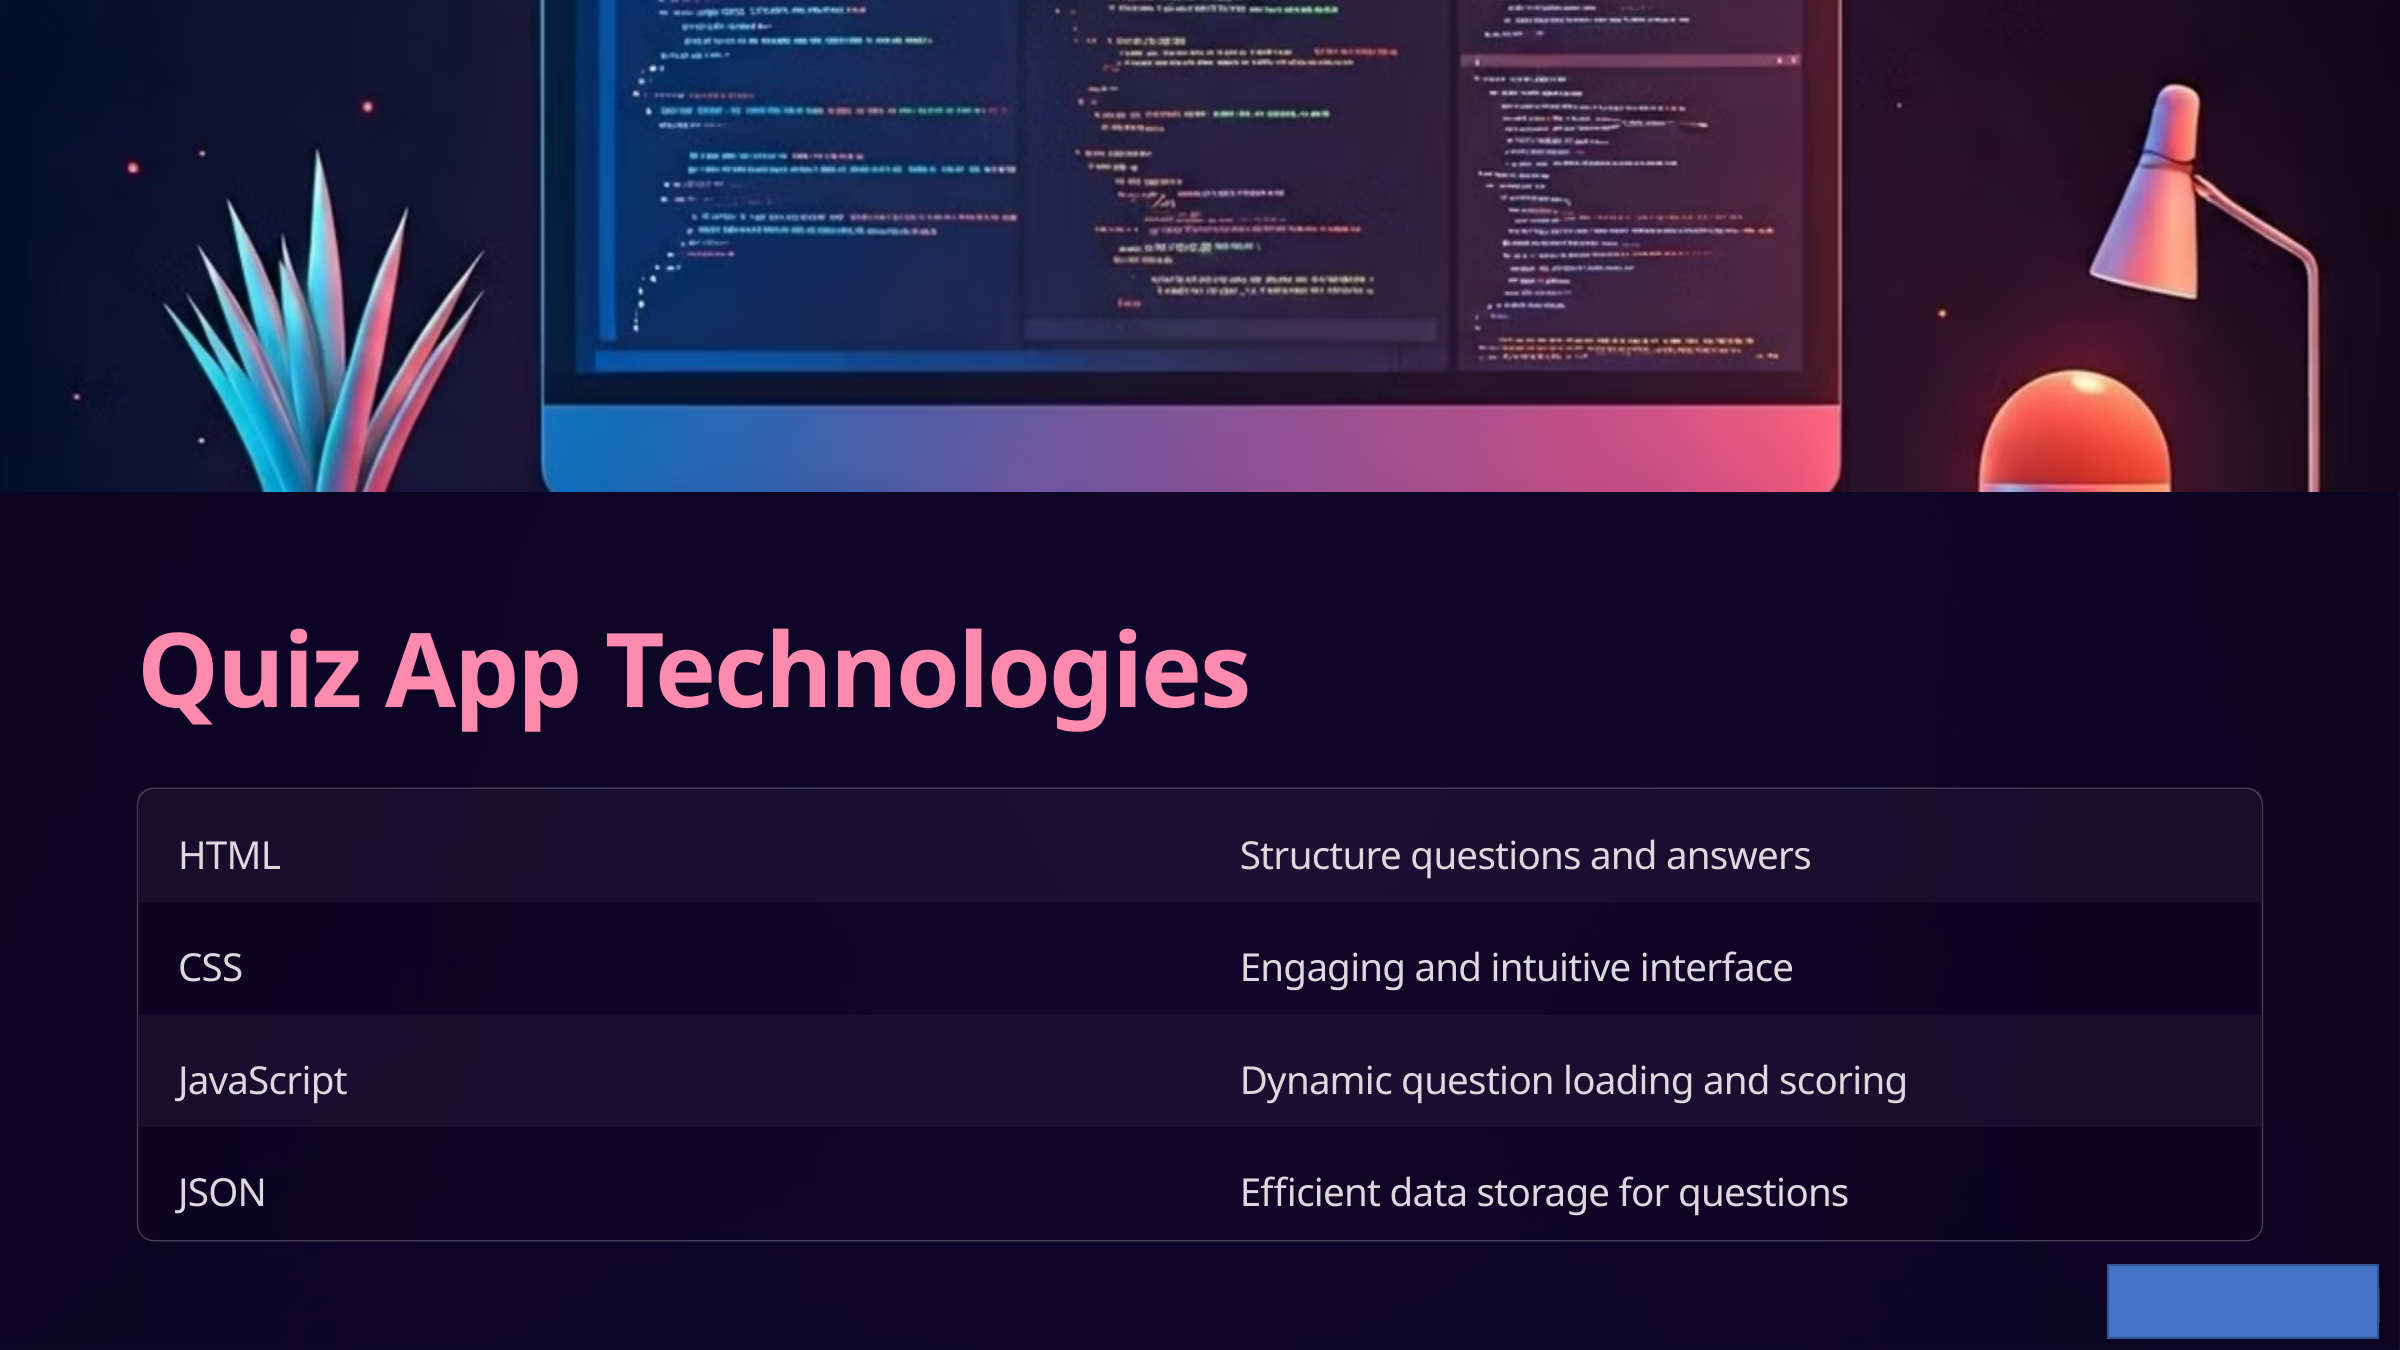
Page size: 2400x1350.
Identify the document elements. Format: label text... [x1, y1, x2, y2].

text_box JavaScript [178, 1039, 1160, 1103]
text_box [2107, 1264, 2379, 1339]
text_box Dynamic question loading and scoring [1239, 1039, 2222, 1103]
text_box CSS [178, 926, 1160, 990]
text_box JSON [178, 1151, 1160, 1215]
text_box [138, 1127, 2262, 1240]
text_box Engaging and intuitive interface [1239, 926, 2222, 990]
text_box Structure questions and answers [1239, 814, 2222, 878]
text_box HTML [178, 814, 1160, 878]
picture [0, 0, 2400, 492]
text_box [138, 789, 2262, 902]
text_box [138, 1014, 2262, 1127]
picture [2379, 1271, 2389, 1339]
text_box Quiz App Technologies [137, 600, 1171, 730]
text_box Efficient data storage for questions [1239, 1151, 2222, 1215]
text_box [138, 902, 2262, 1014]
